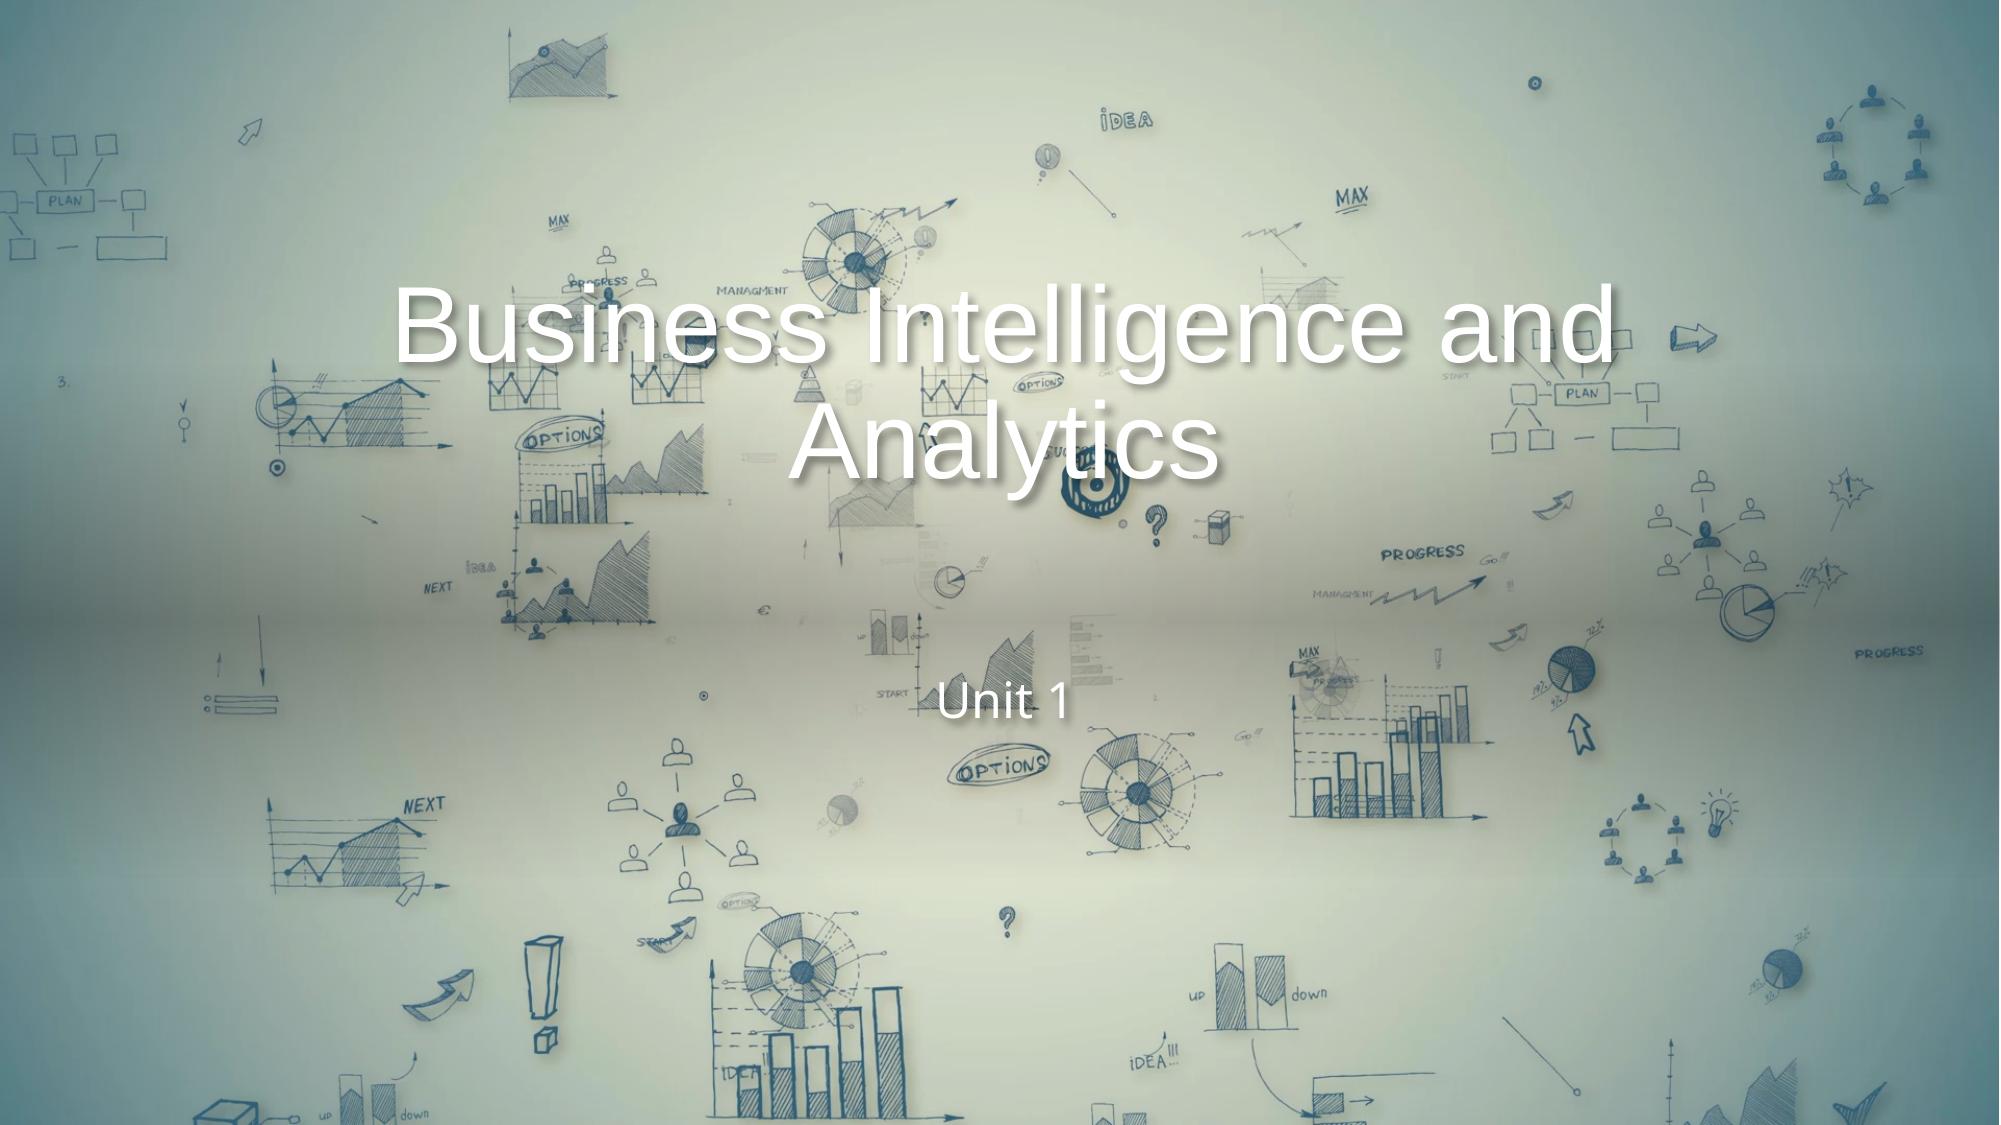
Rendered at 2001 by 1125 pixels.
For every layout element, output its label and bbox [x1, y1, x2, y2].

text_box [0, 0, 2000, 1125]
